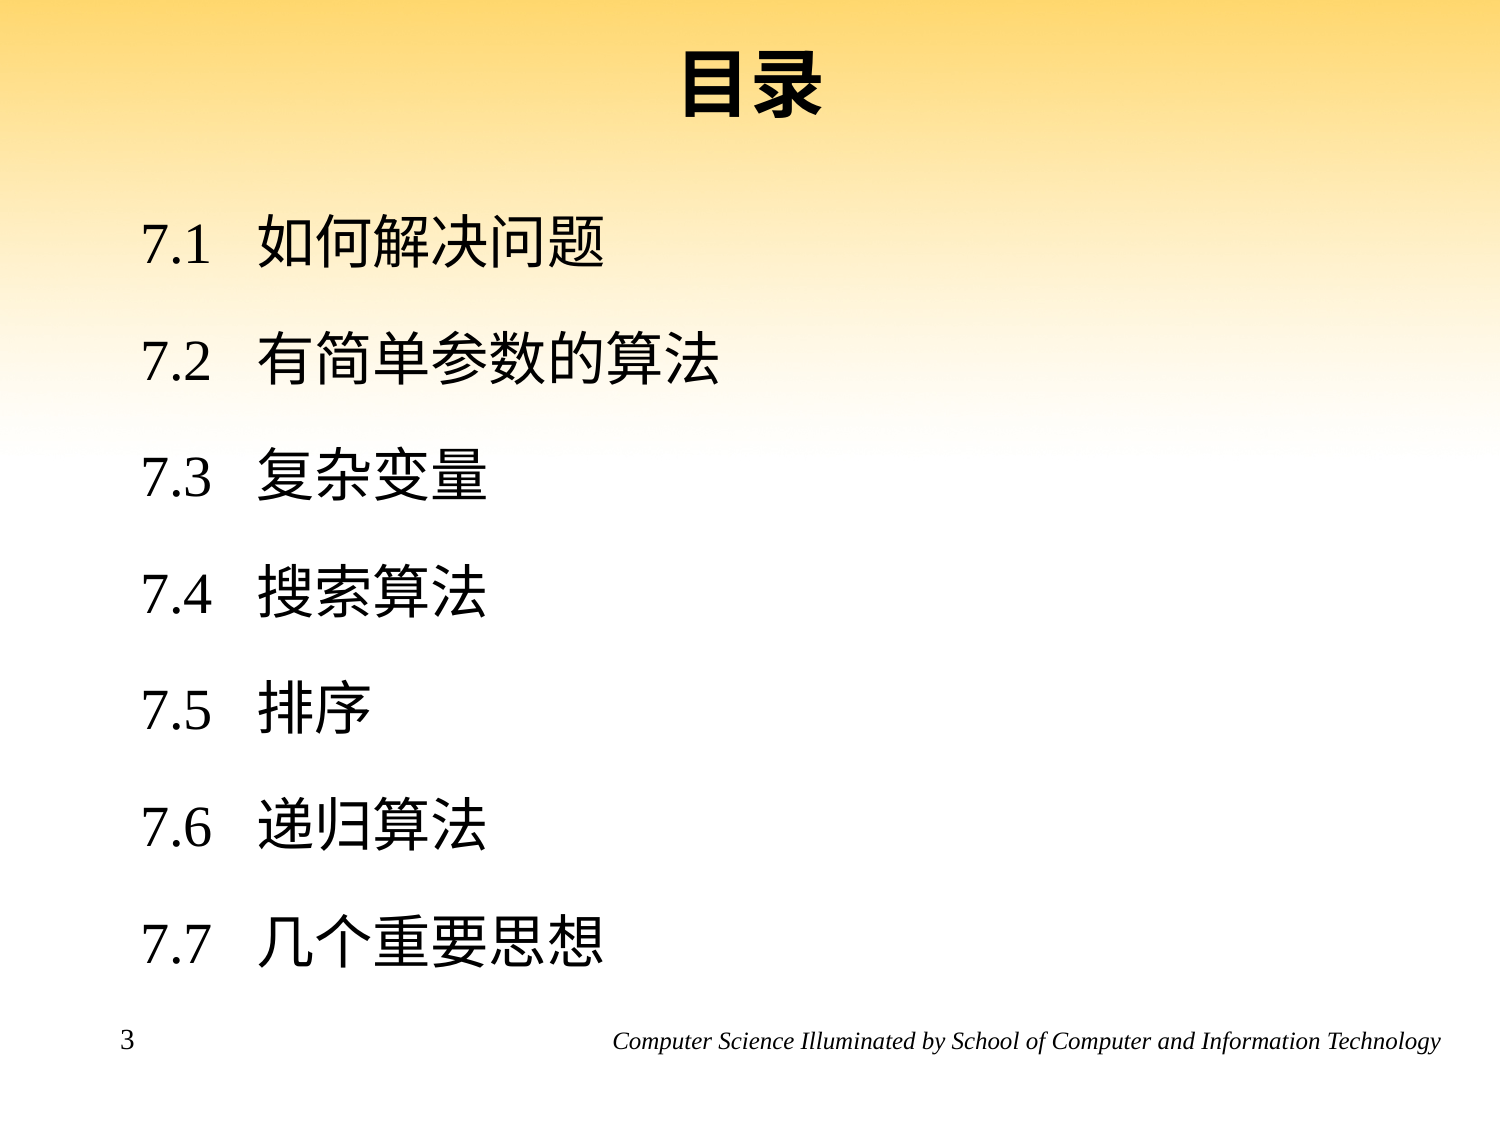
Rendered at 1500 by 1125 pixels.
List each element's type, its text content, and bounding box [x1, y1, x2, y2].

slide_number 3 [75, 1012, 150, 1066]
list 7.1 如何解决问题 7.2 有简单参数的算法 7.3 复杂变量 7.4 搜索算法 7.5 排序 7.6 递归算法 7.7 几个重要思想 [125, 162, 1350, 988]
picture [0, 0, 1500, 1125]
title 目录 [75, 0, 1425, 163]
